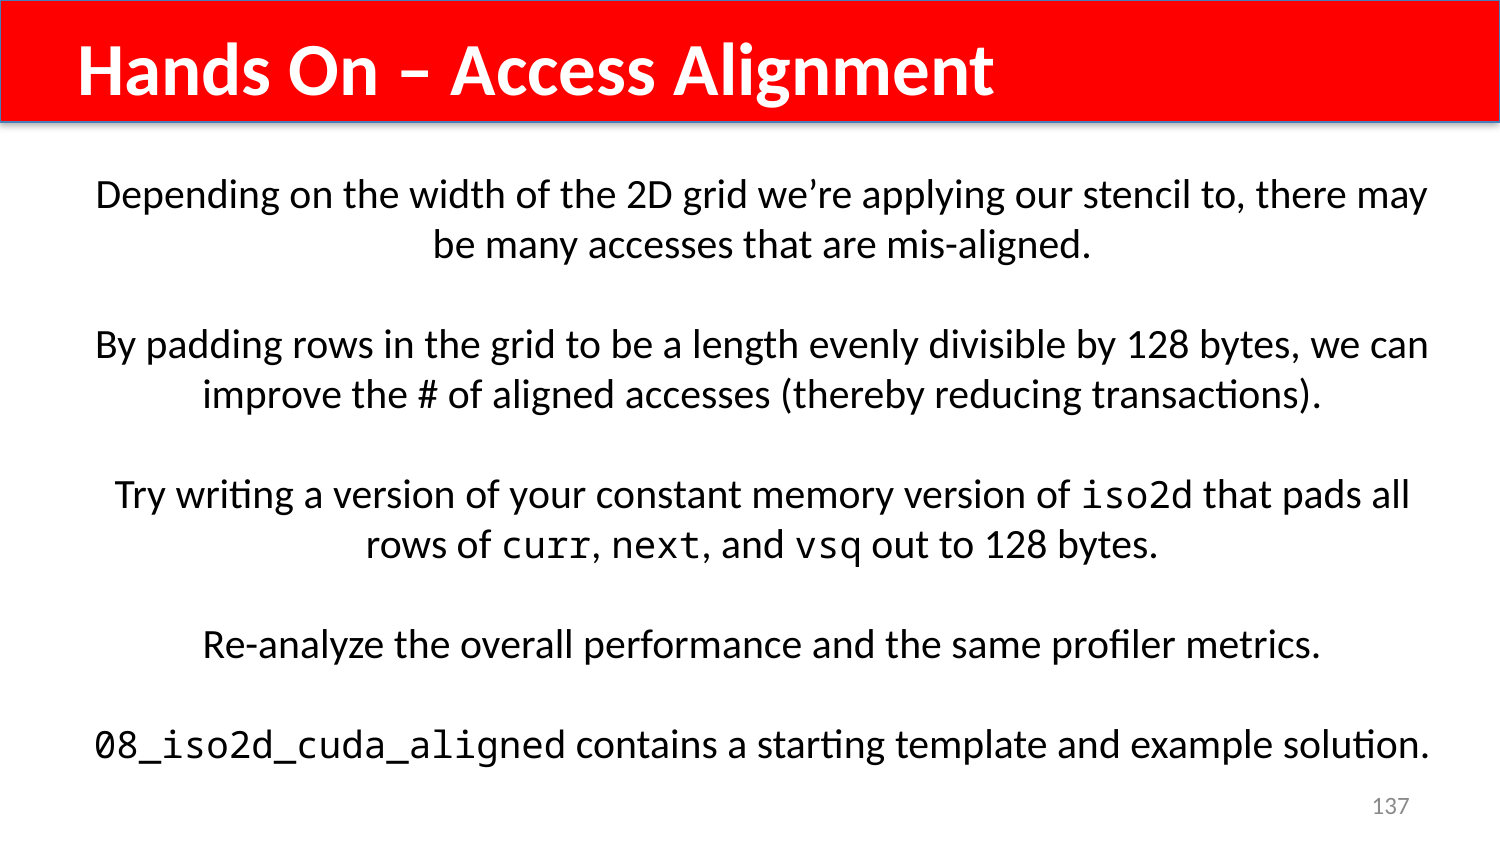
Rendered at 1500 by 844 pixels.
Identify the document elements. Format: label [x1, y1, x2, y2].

text_box [0, 0, 1500, 123]
text_box [62, 159, 1463, 767]
slide_number [1074, 782, 1425, 827]
